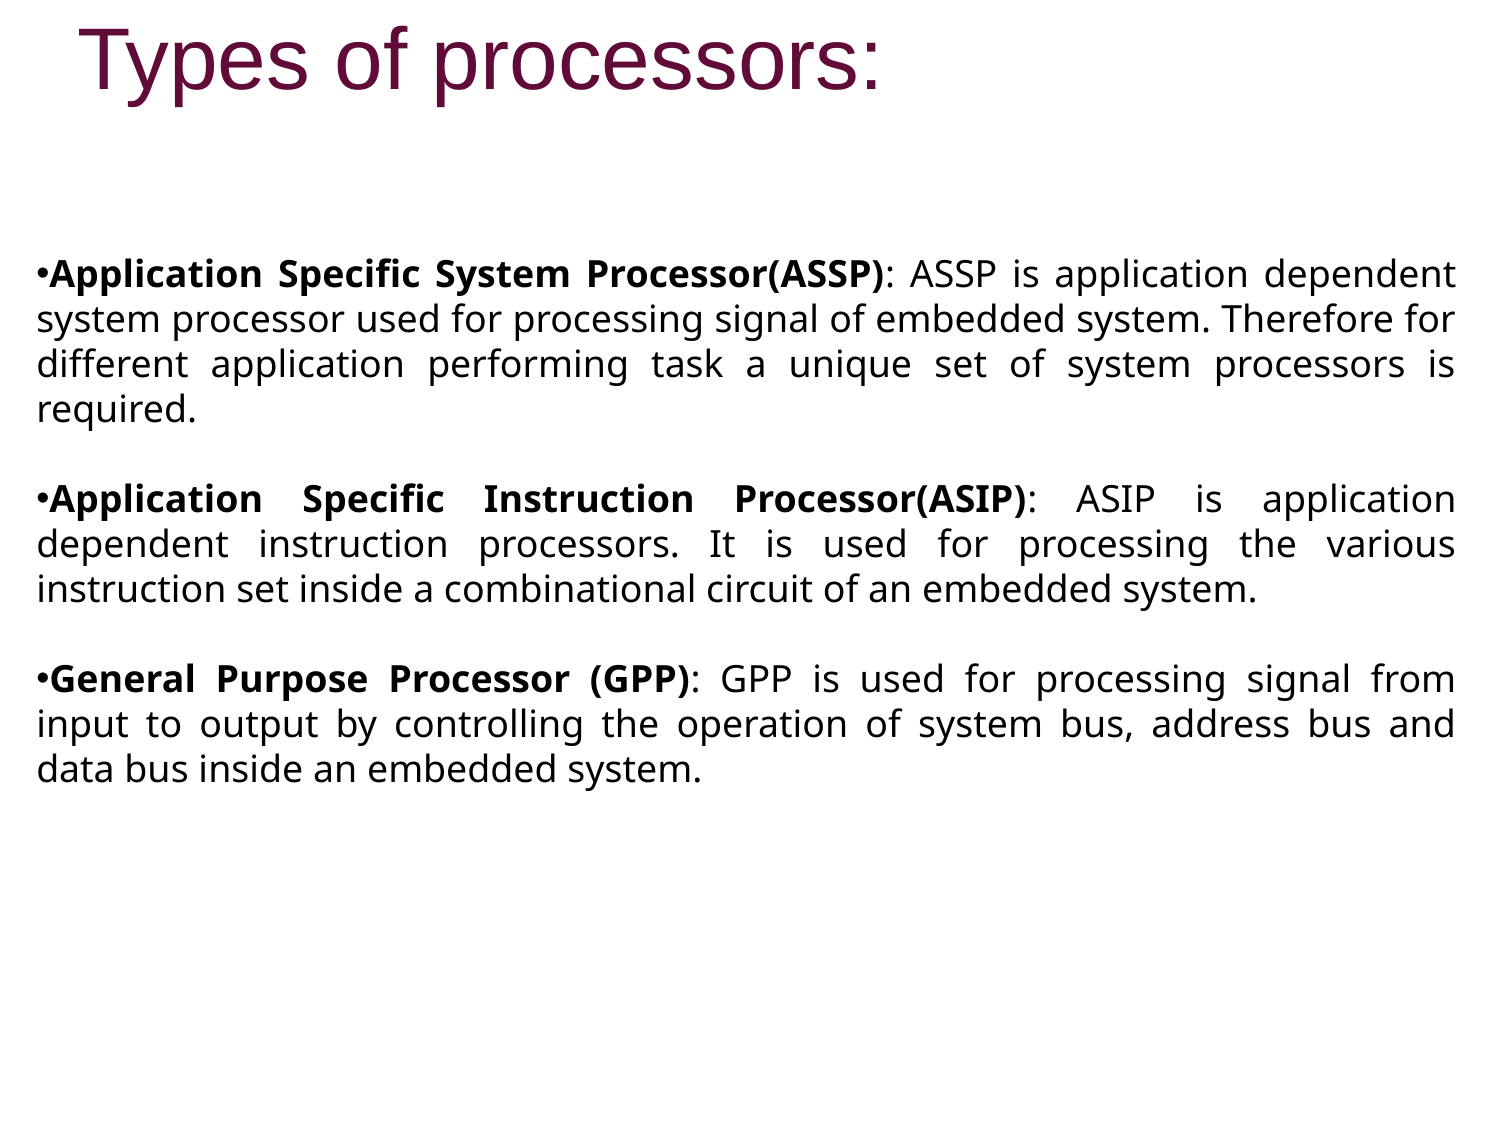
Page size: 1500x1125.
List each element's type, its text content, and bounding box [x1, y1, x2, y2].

list Application Specific System Processor(ASSP): ASSP is application dependent system processor used for processing signal of embedded system. Therefore for different application performing task a unique set of system processors is required. Application Specific Instruction Processor(ASIP): ASIP is application dependent instruction processors. It is used for processing the various instruction set inside a combinational circuit of an embedded system. General Purpose Processor (GPP): GPP is used for processing signal from input to output by controlling the operation of system bus, address bus and data bus inside an embedded system. [36, 249, 1457, 888]
title Types of processors: [77, 1, 1417, 212]
